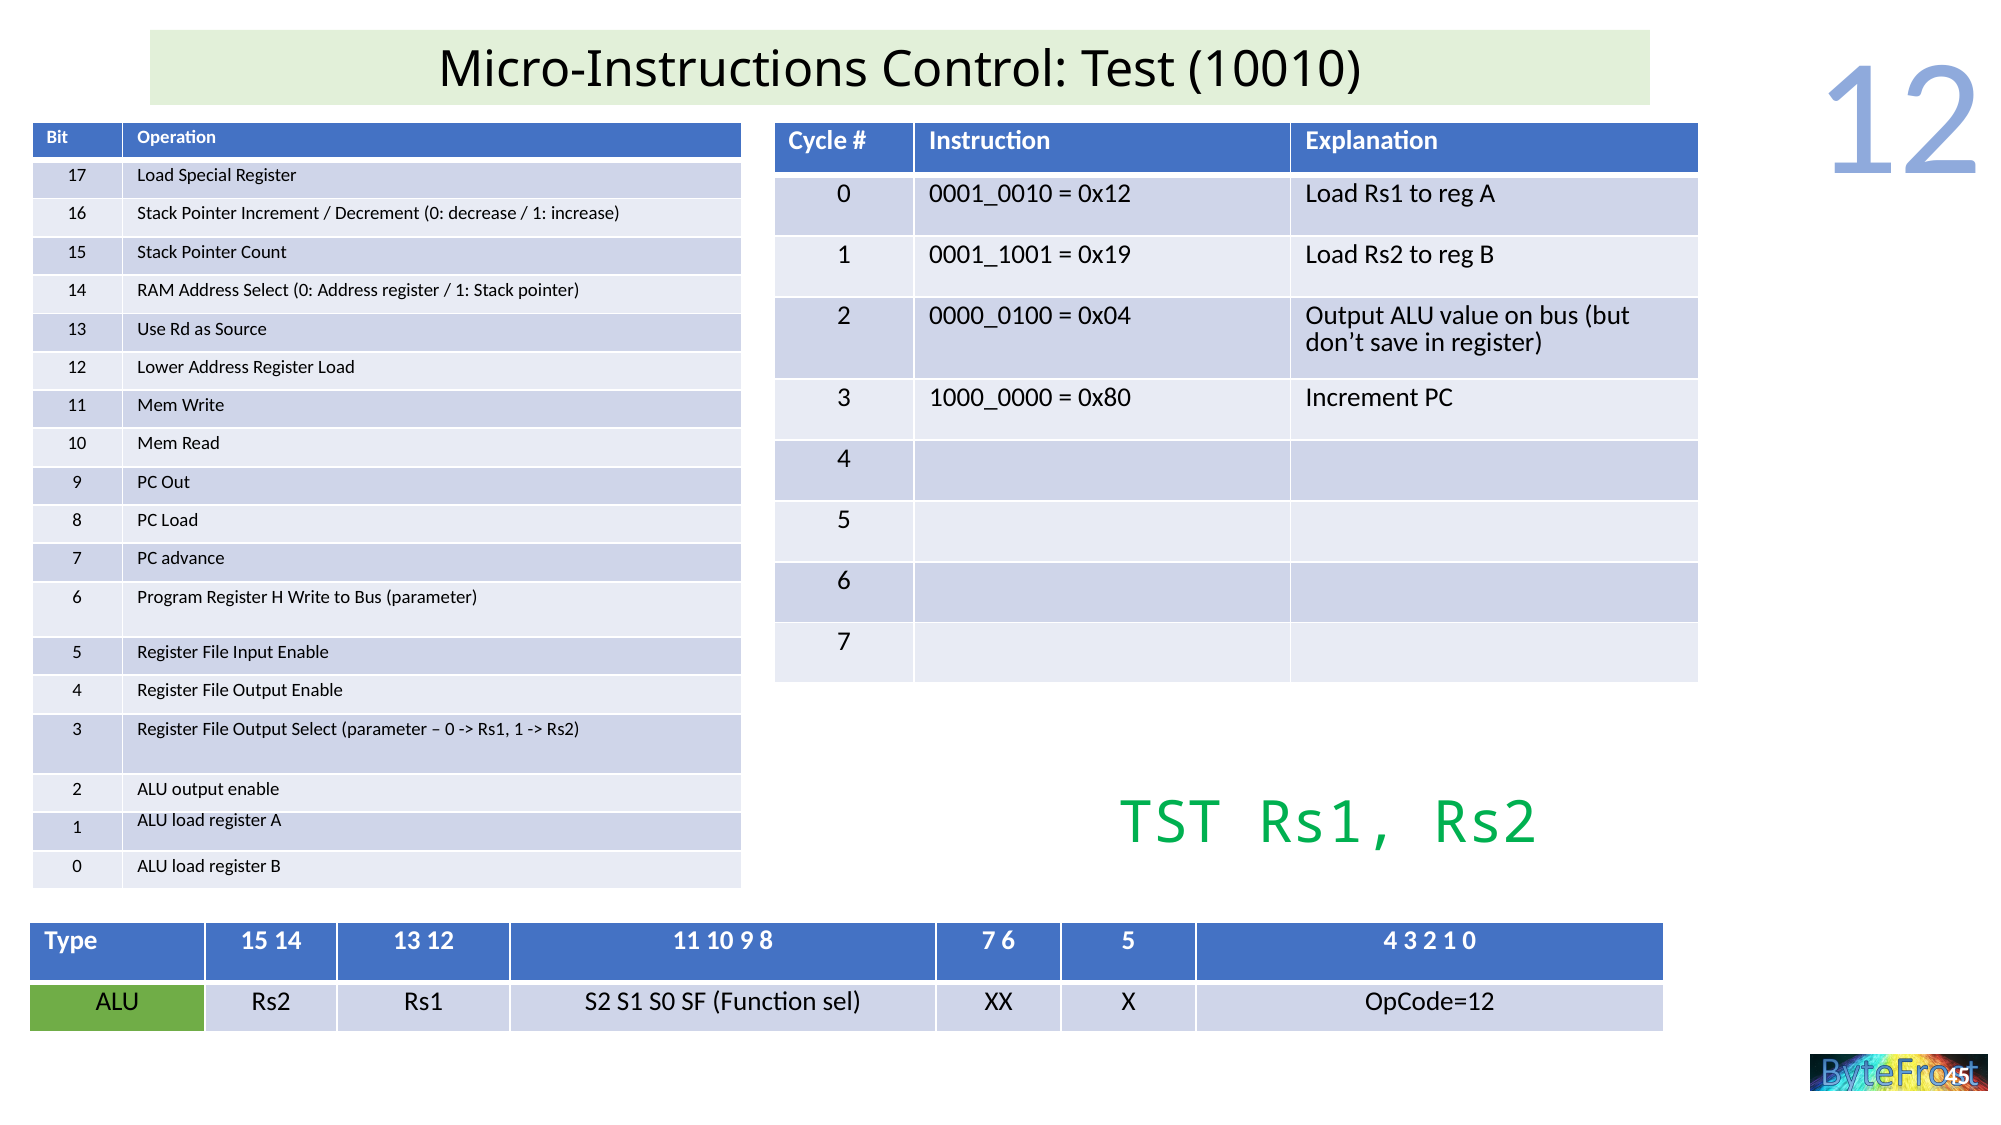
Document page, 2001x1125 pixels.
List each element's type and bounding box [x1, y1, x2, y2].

table_cell [915, 298, 1290, 378]
table_cell [33, 199, 122, 236]
table_header [937, 923, 1060, 980]
table_cell [123, 238, 741, 274]
title [150, 29, 1650, 105]
table_cell [33, 506, 122, 542]
table_header [30, 923, 204, 980]
table_cell [915, 623, 1290, 682]
table_cell [1291, 178, 1698, 235]
table_cell [33, 583, 122, 636]
table_header [1291, 123, 1698, 172]
table_header [33, 123, 122, 157]
text_box [1535, 1044, 1986, 1105]
table_cell [123, 429, 741, 466]
table_cell [775, 178, 913, 235]
table_cell [775, 237, 913, 296]
picture [1810, 1054, 1988, 1091]
table_cell [33, 715, 122, 773]
table_cell [33, 468, 122, 504]
table_cell [123, 353, 741, 389]
table_cell [511, 985, 935, 1031]
table_cell [775, 623, 913, 682]
table_header [338, 923, 509, 980]
table_cell [123, 506, 741, 542]
table_cell [33, 775, 122, 811]
table_cell [123, 638, 741, 674]
table_cell [1291, 298, 1698, 378]
table_cell [775, 298, 913, 378]
table_cell [1291, 502, 1698, 561]
table_cell [775, 380, 913, 439]
table_cell [1291, 380, 1698, 439]
table_cell [33, 163, 122, 198]
table_cell [33, 429, 122, 466]
table_cell [123, 468, 741, 504]
table_cell [915, 502, 1290, 561]
table_header [1062, 923, 1195, 980]
table_cell [123, 775, 741, 811]
table_cell [1291, 237, 1698, 296]
table_cell [123, 163, 741, 198]
table_cell [937, 985, 1060, 1031]
table_cell [915, 178, 1290, 235]
text_box [1799, 0, 1999, 215]
table_header [206, 923, 336, 980]
table_header [123, 123, 741, 157]
table_cell [33, 813, 122, 850]
table_cell [338, 985, 509, 1031]
table_cell [123, 715, 741, 773]
table_cell [1291, 623, 1698, 682]
text_box [1068, 776, 1553, 862]
table_cell [123, 544, 741, 581]
table_cell [775, 563, 913, 622]
table_cell [1291, 441, 1698, 500]
table_cell [30, 985, 204, 1031]
table_cell [123, 391, 741, 427]
table_cell [775, 502, 913, 561]
table_cell [915, 237, 1290, 296]
table_cell [33, 852, 122, 888]
table_cell [33, 544, 122, 581]
table_cell [123, 583, 741, 636]
table_cell [1197, 985, 1663, 1031]
table_header [511, 923, 935, 980]
table_cell [123, 676, 741, 713]
table_cell [775, 441, 913, 500]
table_cell [1062, 985, 1195, 1031]
table_header [915, 123, 1290, 172]
table_cell [123, 852, 741, 888]
table_cell [123, 276, 741, 313]
table_cell [33, 391, 122, 427]
table_cell [33, 314, 122, 351]
table_cell [915, 380, 1290, 439]
table_cell [123, 199, 741, 236]
table_cell [33, 676, 122, 713]
table_cell [123, 314, 741, 351]
table_cell [915, 441, 1290, 500]
table_cell [915, 563, 1290, 622]
table_header [1197, 923, 1663, 980]
table_cell [123, 813, 741, 850]
table_cell [33, 638, 122, 674]
table_cell [1291, 563, 1698, 622]
table_cell [33, 353, 122, 389]
table_cell [206, 985, 336, 1031]
table_header [775, 123, 913, 172]
table_cell [33, 238, 122, 274]
table_cell [33, 276, 122, 313]
